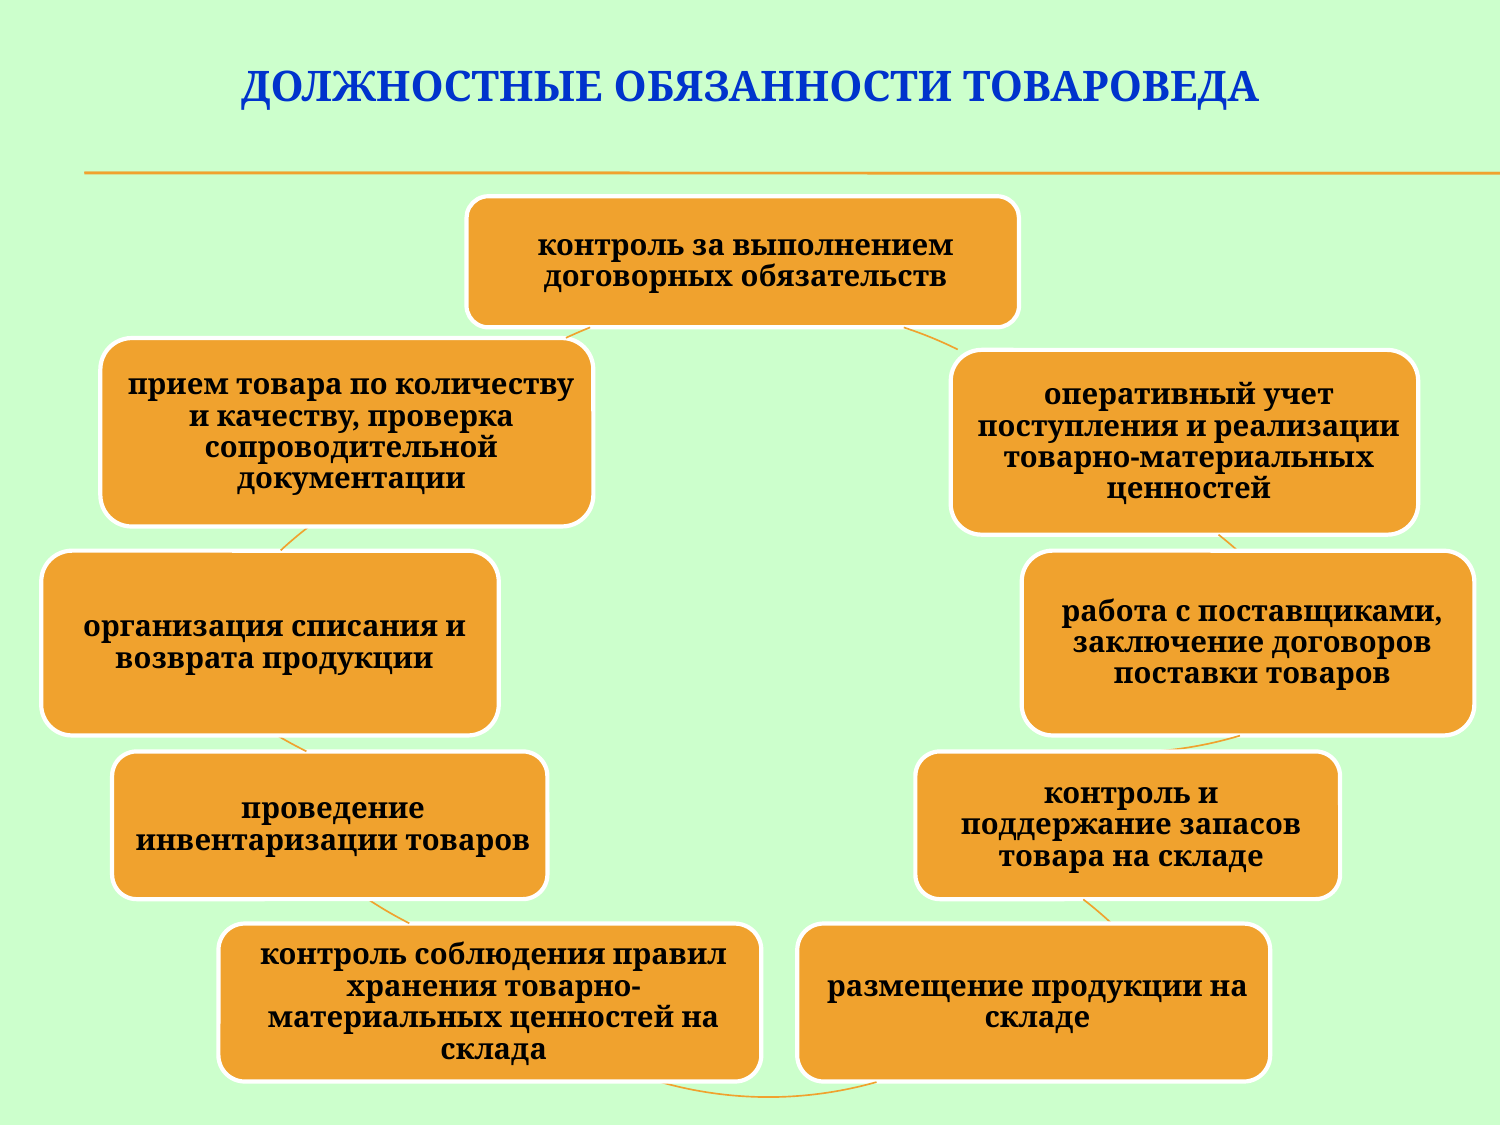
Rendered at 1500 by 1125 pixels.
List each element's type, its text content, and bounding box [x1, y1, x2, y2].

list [0, 207, 1500, 1085]
title ДОЛЖНОСТНЫЕ ОБЯЗАННОСТИ ТОВАРОВЕДА [0, 0, 1500, 169]
